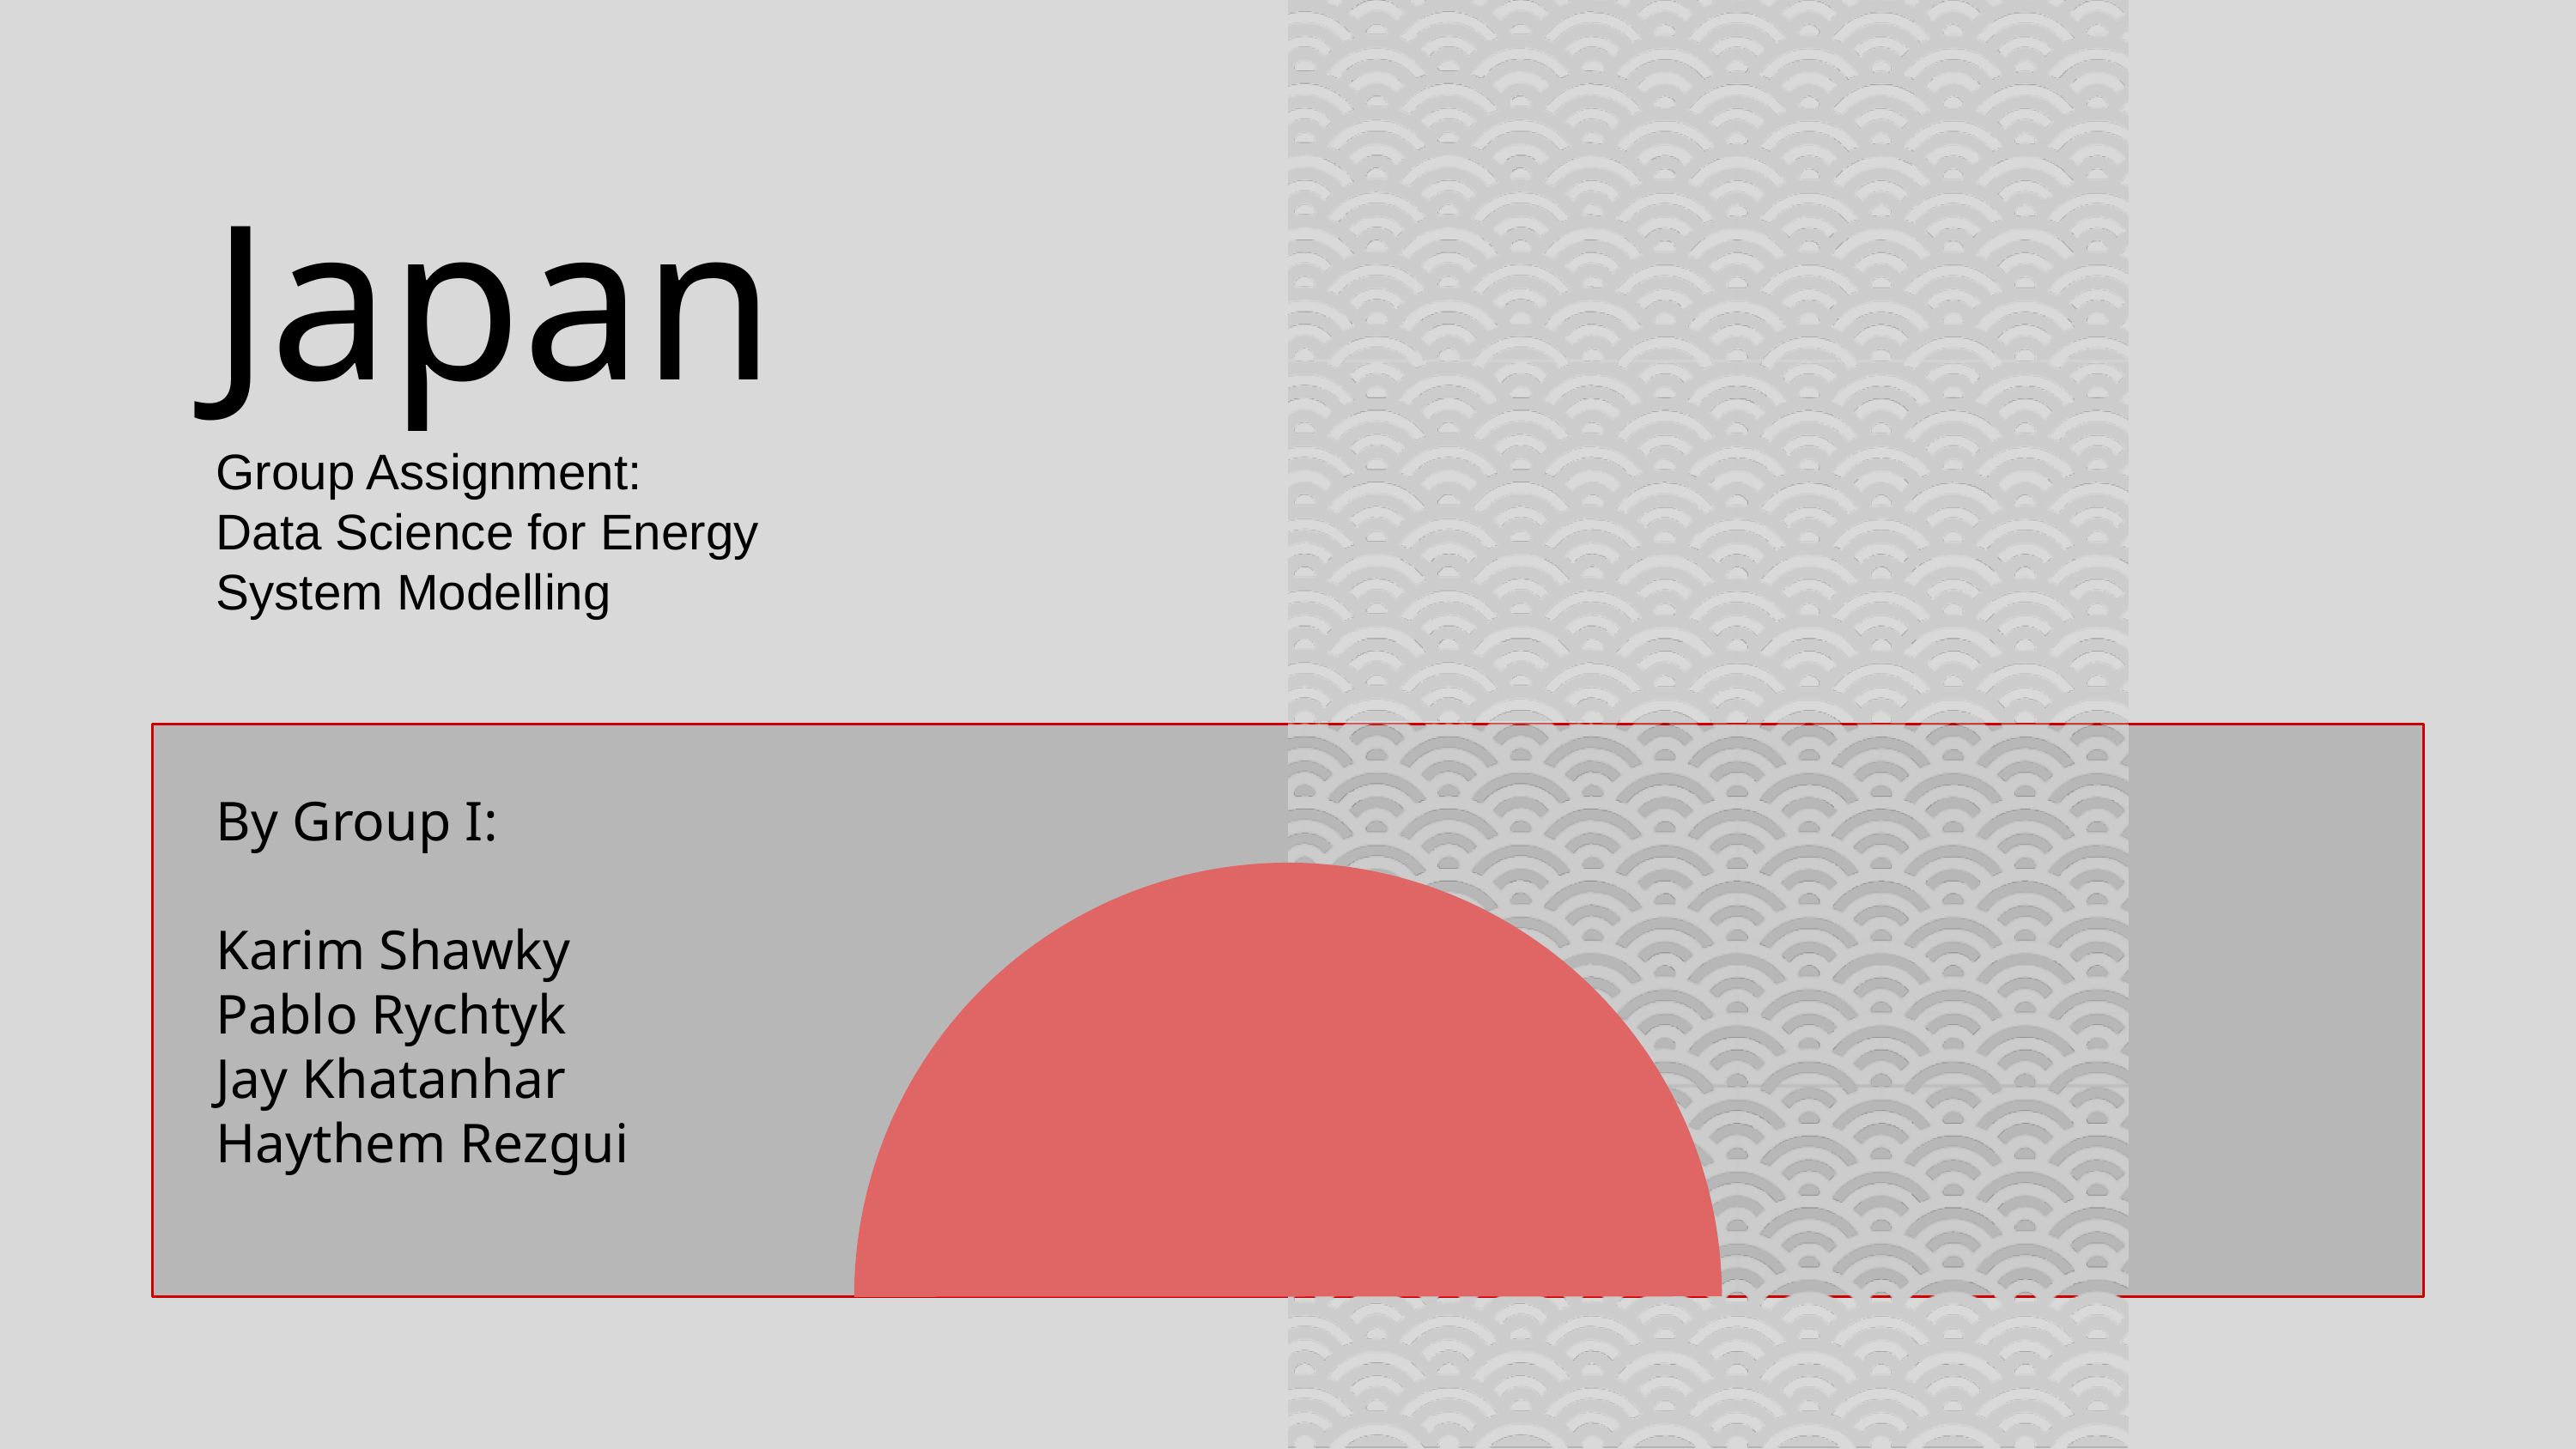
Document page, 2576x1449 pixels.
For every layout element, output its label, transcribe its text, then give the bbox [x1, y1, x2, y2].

text_box [2132, 724, 2424, 1297]
text_box [854, 862, 1283, 1297]
text_box By Group I: Karim Shawky Pablo Rychtyk Jay Khatanhar Haythem Rezgui [203, 774, 773, 1186]
text_box [152, 724, 1283, 1297]
text_box Japan [152, 152, 835, 436]
picture [1287, 0, 2129, 1449]
text_box Group Assignment: Data Science for Energy System Modelling [203, 433, 848, 614]
